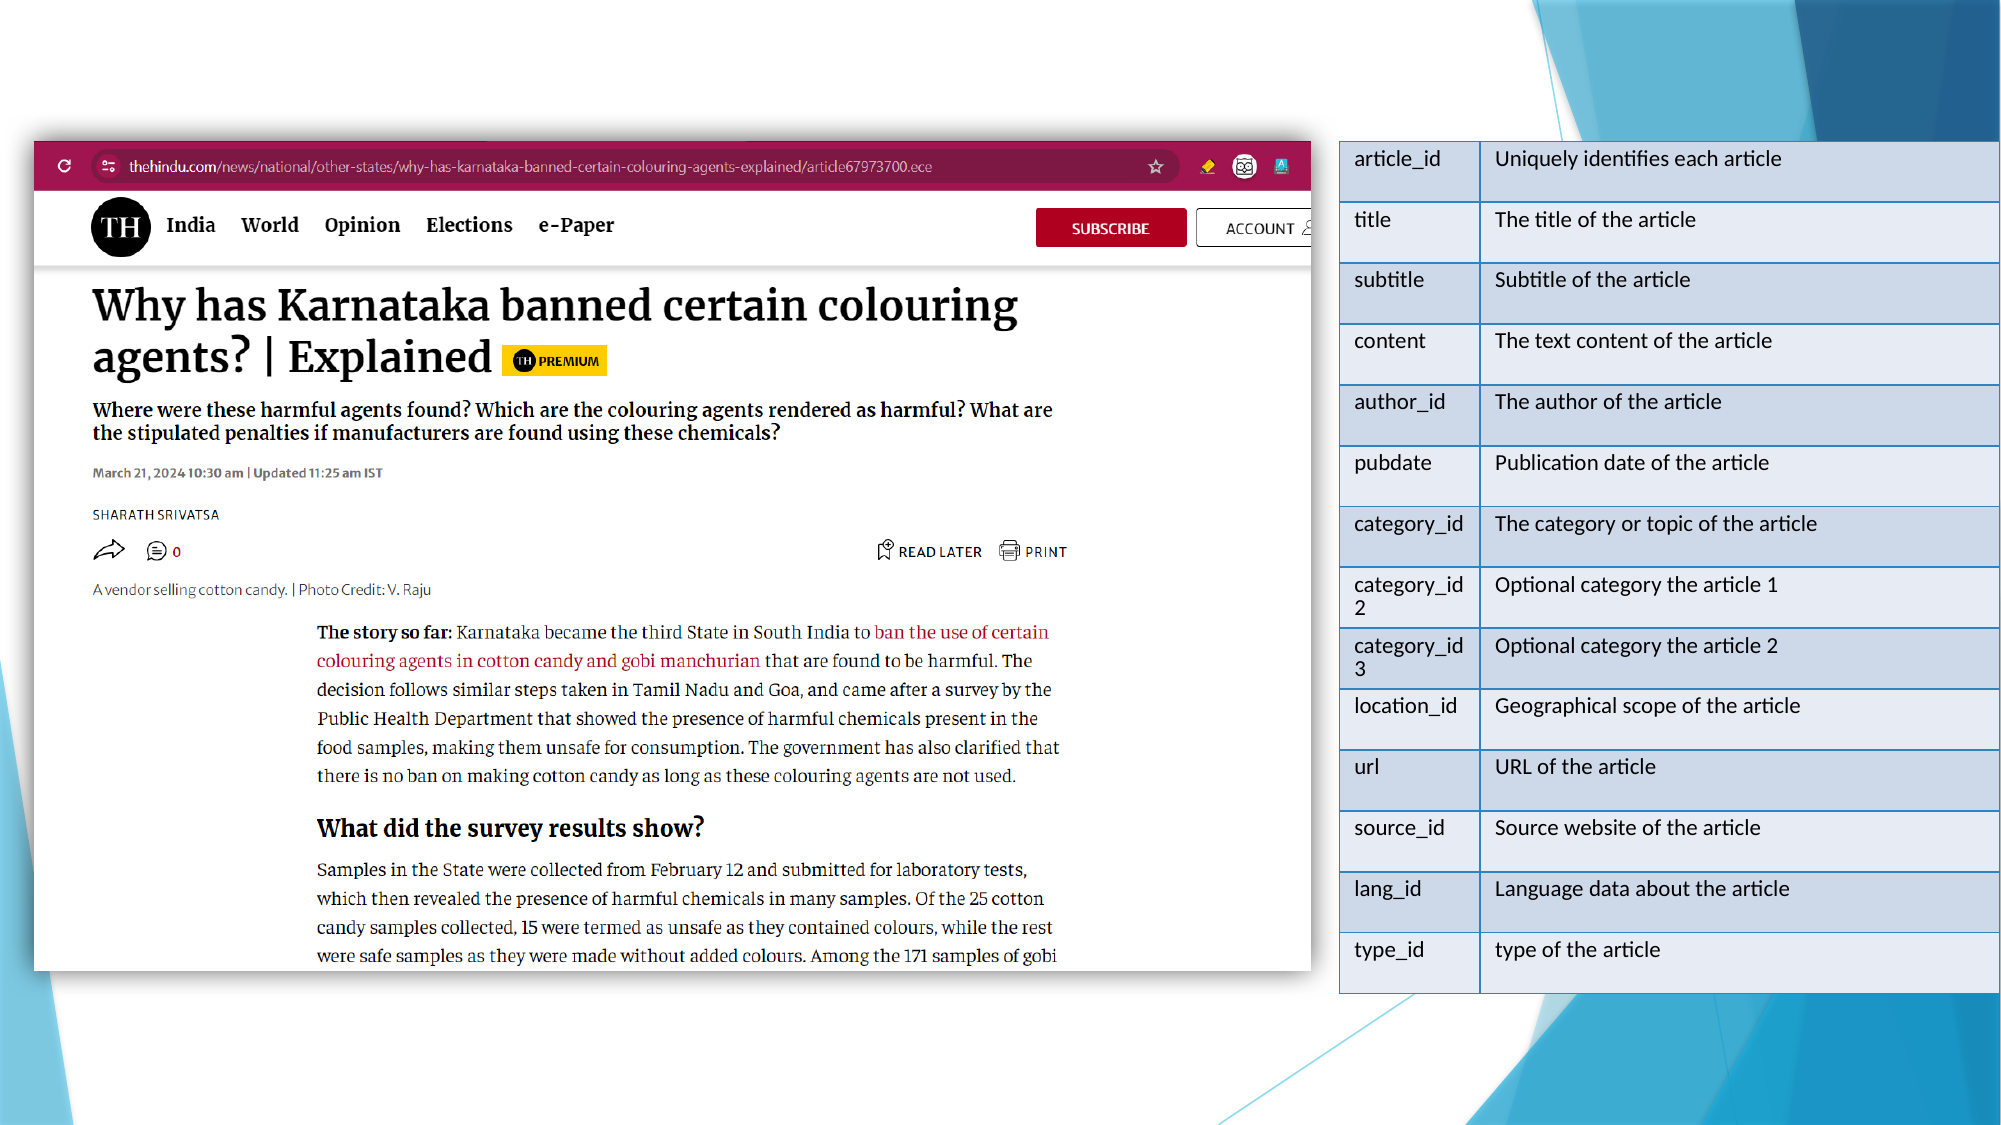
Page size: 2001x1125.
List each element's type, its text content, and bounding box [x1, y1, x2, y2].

table_cell pubdate [1340, 447, 1479, 506]
table_cell lang_id [1340, 873, 1479, 932]
table_cell Geographical scope of the article [1481, 690, 1999, 749]
table_cell Subtitle of the article [1481, 264, 1999, 323]
table_cell Optional category the article 1 [1481, 568, 1999, 627]
table_header article_id [1340, 142, 1479, 201]
table_cell The category or topic of the article [1481, 507, 1999, 566]
table_header Uniquely identifies each article [1481, 142, 1999, 201]
table_cell author_id [1340, 386, 1479, 445]
table_cell Language data about the article [1481, 873, 1999, 932]
table_cell category_id2 [1340, 568, 1479, 627]
table_cell category_id3 [1340, 629, 1479, 688]
table_cell URL of the article [1481, 751, 1999, 810]
table_cell The text content of the article [1481, 325, 1999, 384]
table_cell The author of the article [1481, 386, 1999, 445]
table_cell subtitle [1340, 264, 1479, 323]
table_cell type of the article [1481, 933, 1999, 993]
table_cell content [1340, 325, 1479, 384]
picture [33, 140, 1312, 971]
table_cell Optional category the article 2 [1481, 629, 1999, 688]
table_cell source_id [1340, 812, 1479, 871]
table_cell The title of the article [1481, 203, 1999, 262]
table_cell category_id [1340, 507, 1479, 566]
table_cell title [1340, 203, 1479, 262]
table_cell Publication date of the article [1481, 447, 1999, 506]
table_cell type_id [1340, 933, 1479, 993]
table_cell location_id [1340, 690, 1479, 749]
table_cell Source website of the article [1481, 812, 1999, 871]
table_cell url [1340, 751, 1479, 810]
